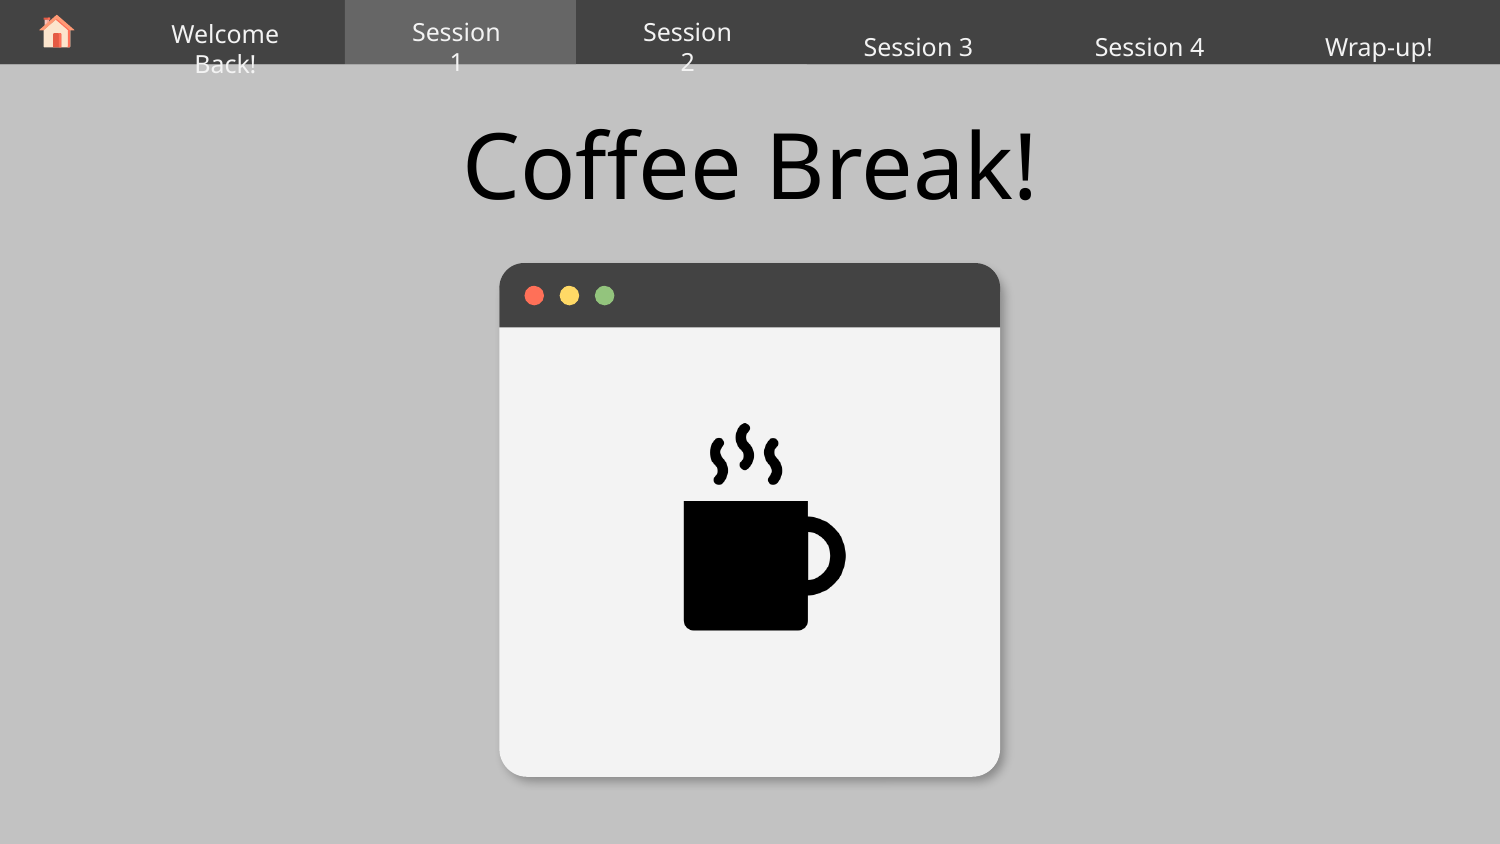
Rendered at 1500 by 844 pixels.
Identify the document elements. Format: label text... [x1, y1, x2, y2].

text_box Welcome Back! [132, 16, 326, 50]
text_box Session 2 [618, 14, 765, 48]
text_box Coffee Break! [447, 100, 1054, 226]
text_box [1268, 0, 1500, 65]
text_box [576, 0, 1037, 65]
text_box [344, 0, 576, 65]
text_box [113, 0, 344, 65]
text_box Session 4 [1072, 14, 1235, 48]
text_box [0, 0, 113, 65]
text_box [806, 0, 1037, 64]
picture [639, 401, 890, 652]
text_box [1037, 0, 1268, 65]
text_box Wrap-up! [1288, 14, 1477, 48]
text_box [499, 262, 1001, 777]
text_box Session 1 [387, 15, 534, 48]
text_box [38, 14, 75, 48]
text_box Session 3 [844, 14, 1001, 48]
